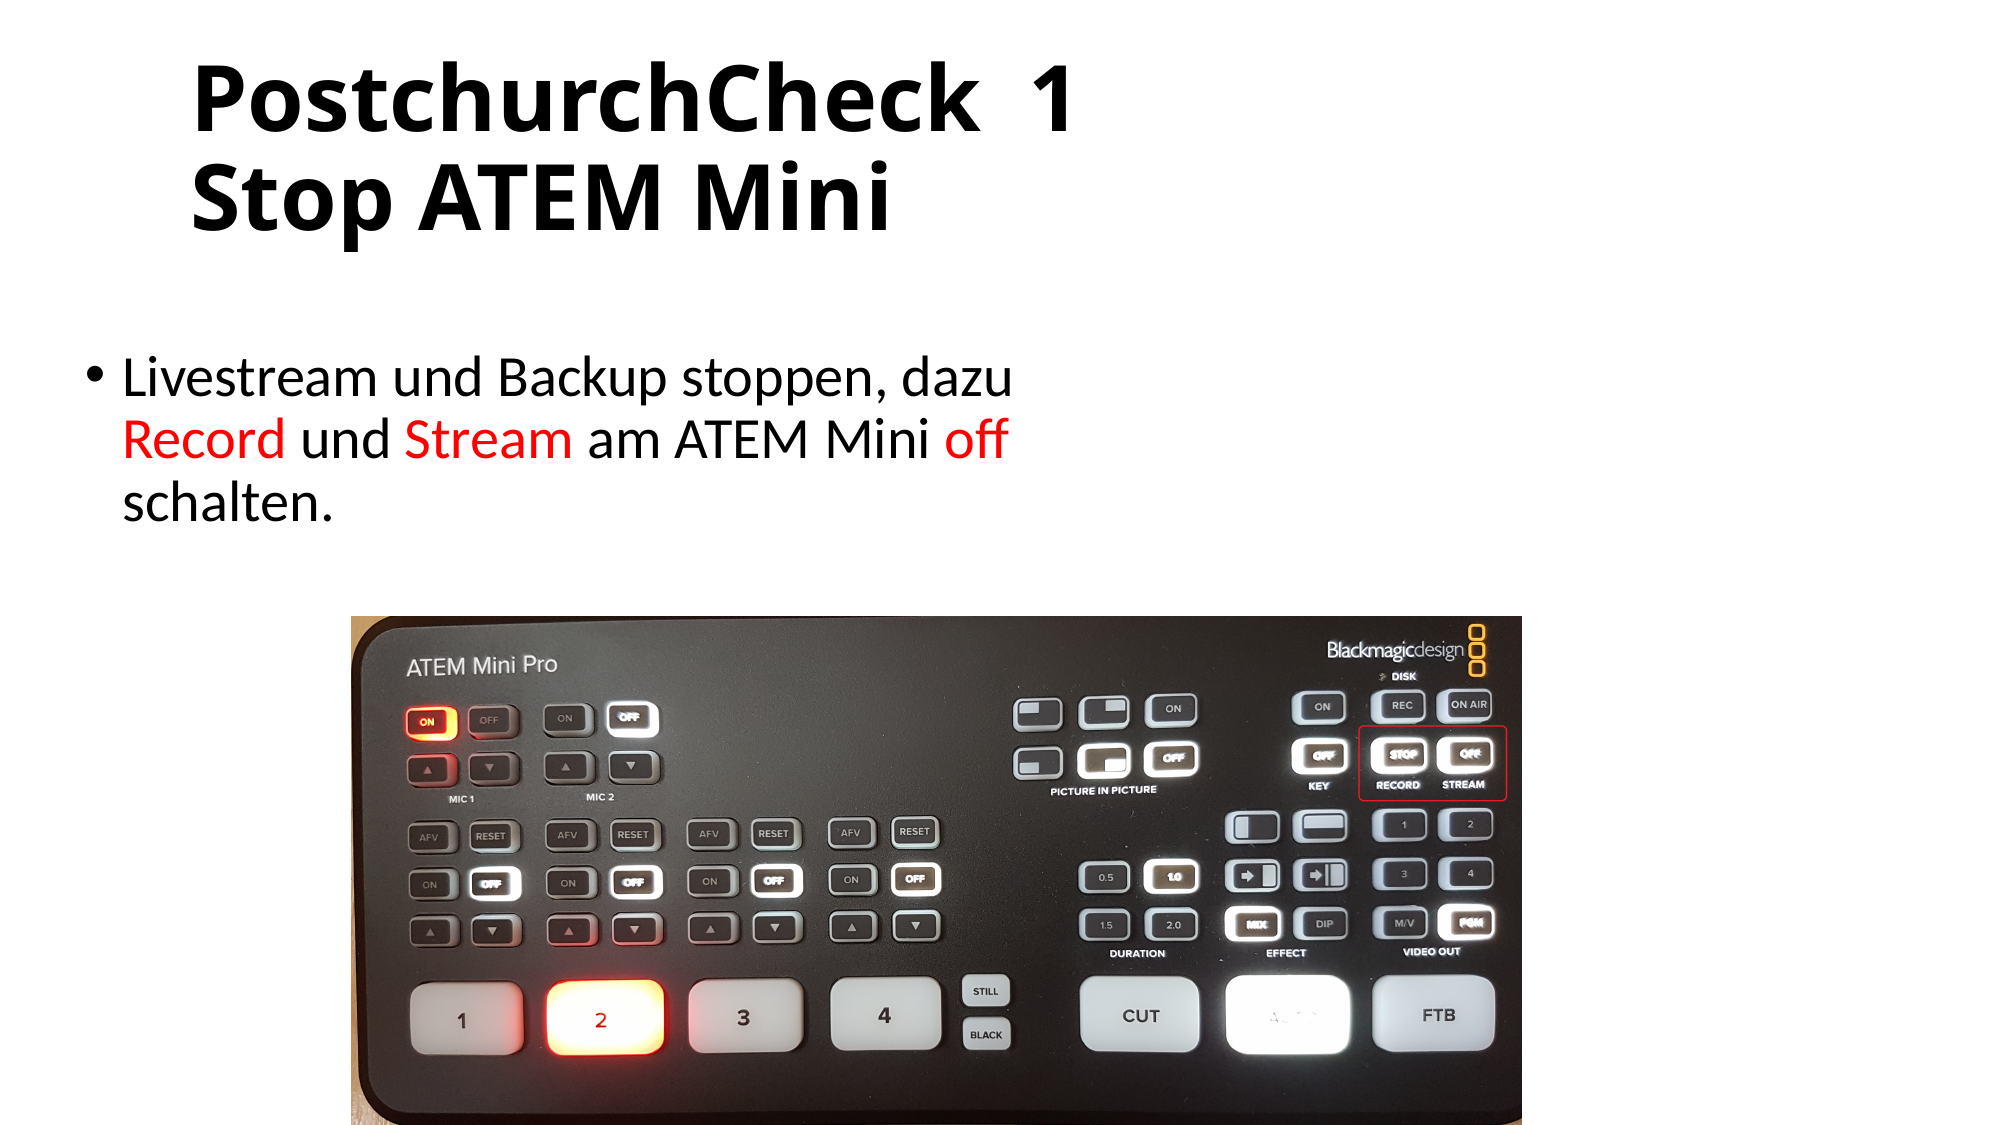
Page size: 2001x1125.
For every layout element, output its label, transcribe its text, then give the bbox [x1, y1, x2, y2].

list Livestream und Backup stoppen, dazu Record und Stream am ATEM Mini off schalten. [69, 338, 1091, 625]
picture [351, 616, 1522, 1125]
title PostchurchCheck 1 Stop ATEM Mini [175, 42, 1901, 261]
